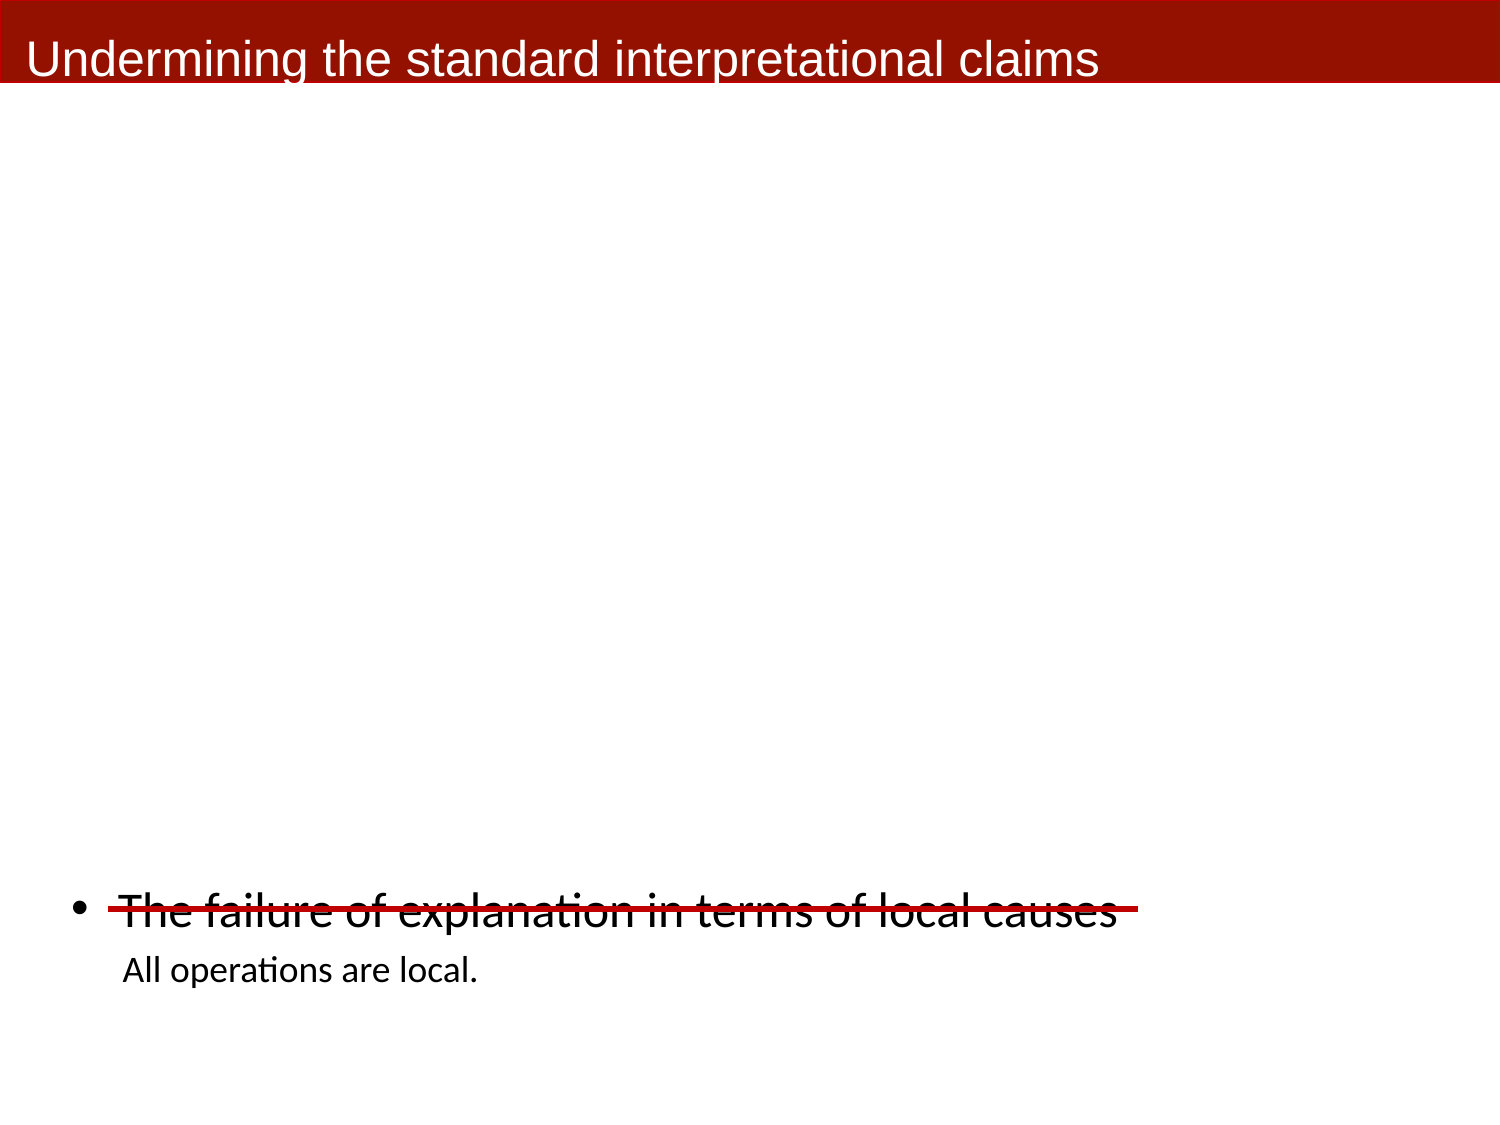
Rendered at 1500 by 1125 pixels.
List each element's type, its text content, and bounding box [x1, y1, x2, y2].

text_box The failure of explanation in terms of local causes [56, 330, 1444, 945]
text_box All operations are local. [107, 937, 1439, 998]
text_box [0, 0, 1500, 83]
text_box Undermining the standard interpretational claims [10, 18, 1116, 94]
